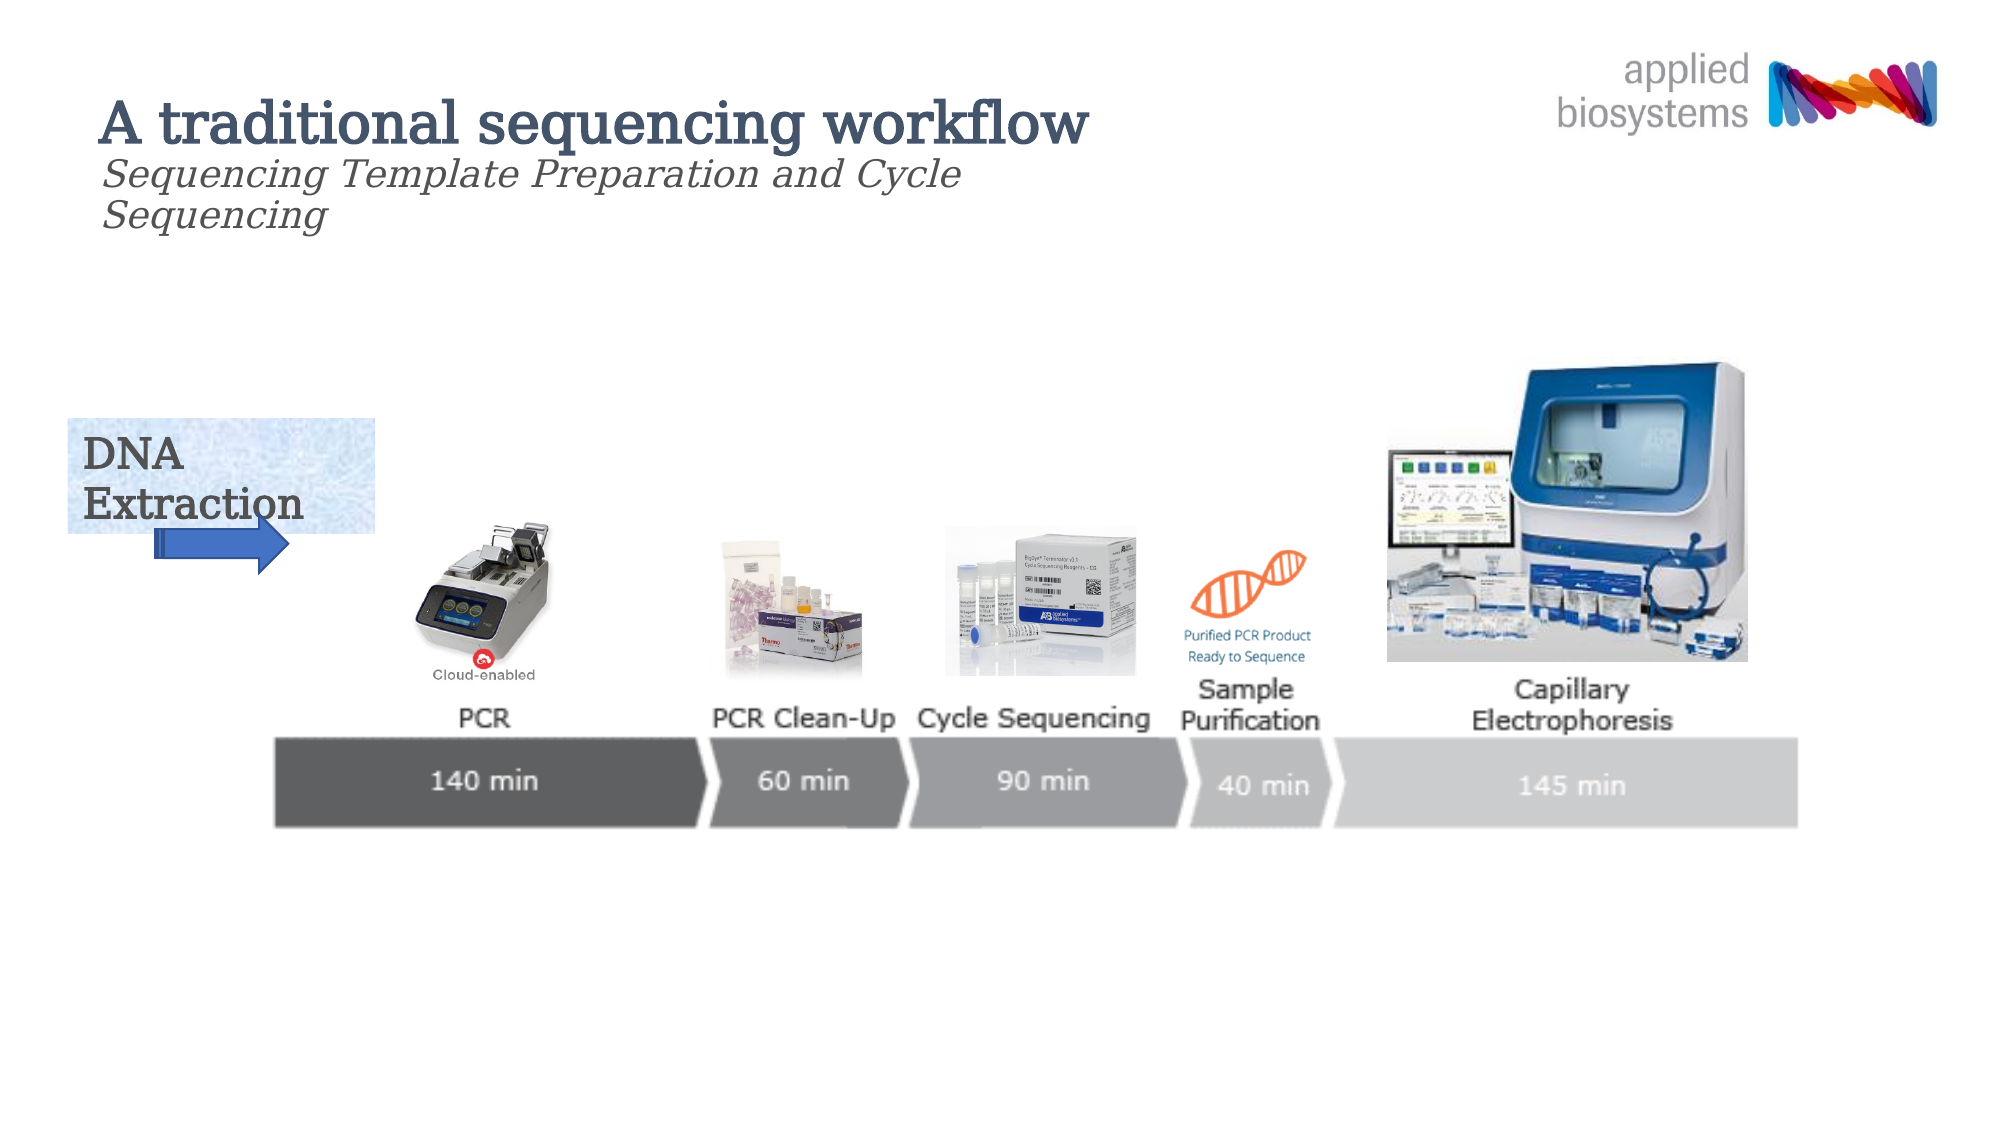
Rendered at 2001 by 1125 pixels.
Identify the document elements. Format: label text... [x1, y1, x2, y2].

text_box DNA Extraction [67, 418, 376, 534]
text_box [163, 514, 289, 573]
picture [1509, 33, 1985, 153]
text_box [158, 529, 162, 559]
title A traditional sequencing workflow Sequencing Template Preparation and Cycle Sequencing [84, 79, 1112, 297]
picture [257, 356, 1825, 864]
